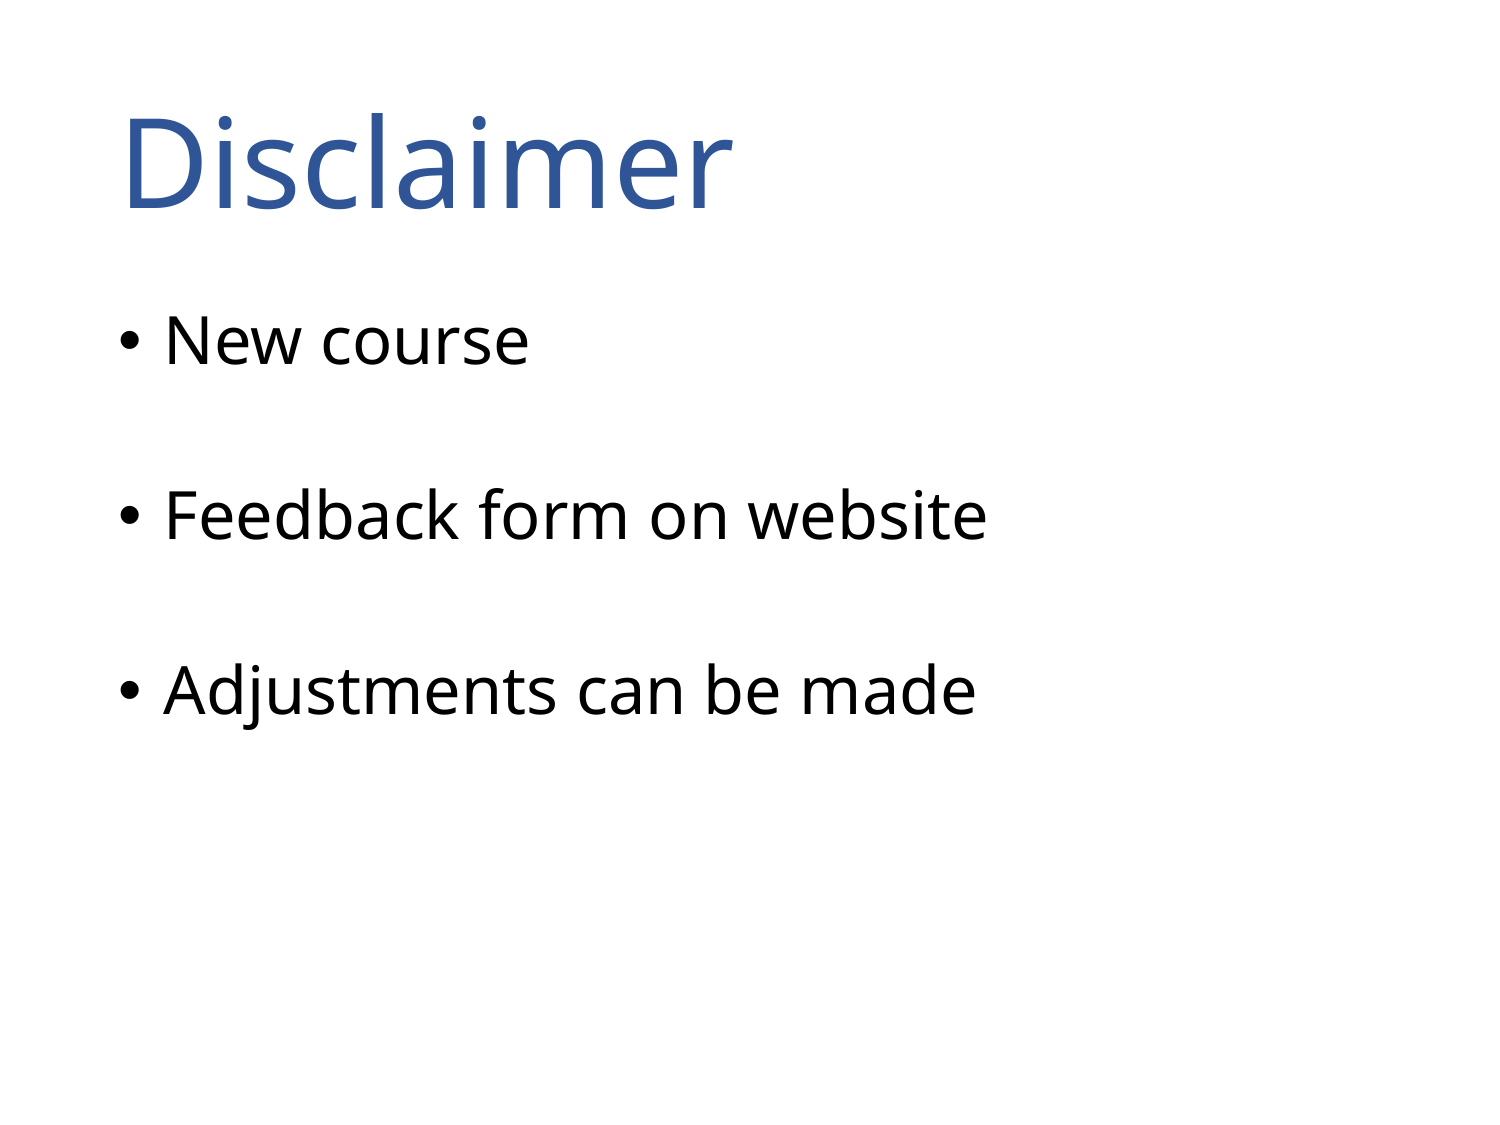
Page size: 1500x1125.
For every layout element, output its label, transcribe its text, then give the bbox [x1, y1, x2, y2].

list New course Feedback form on website Adjustments can be made [103, 299, 1397, 1014]
title Disclaimer [103, 59, 1397, 278]
